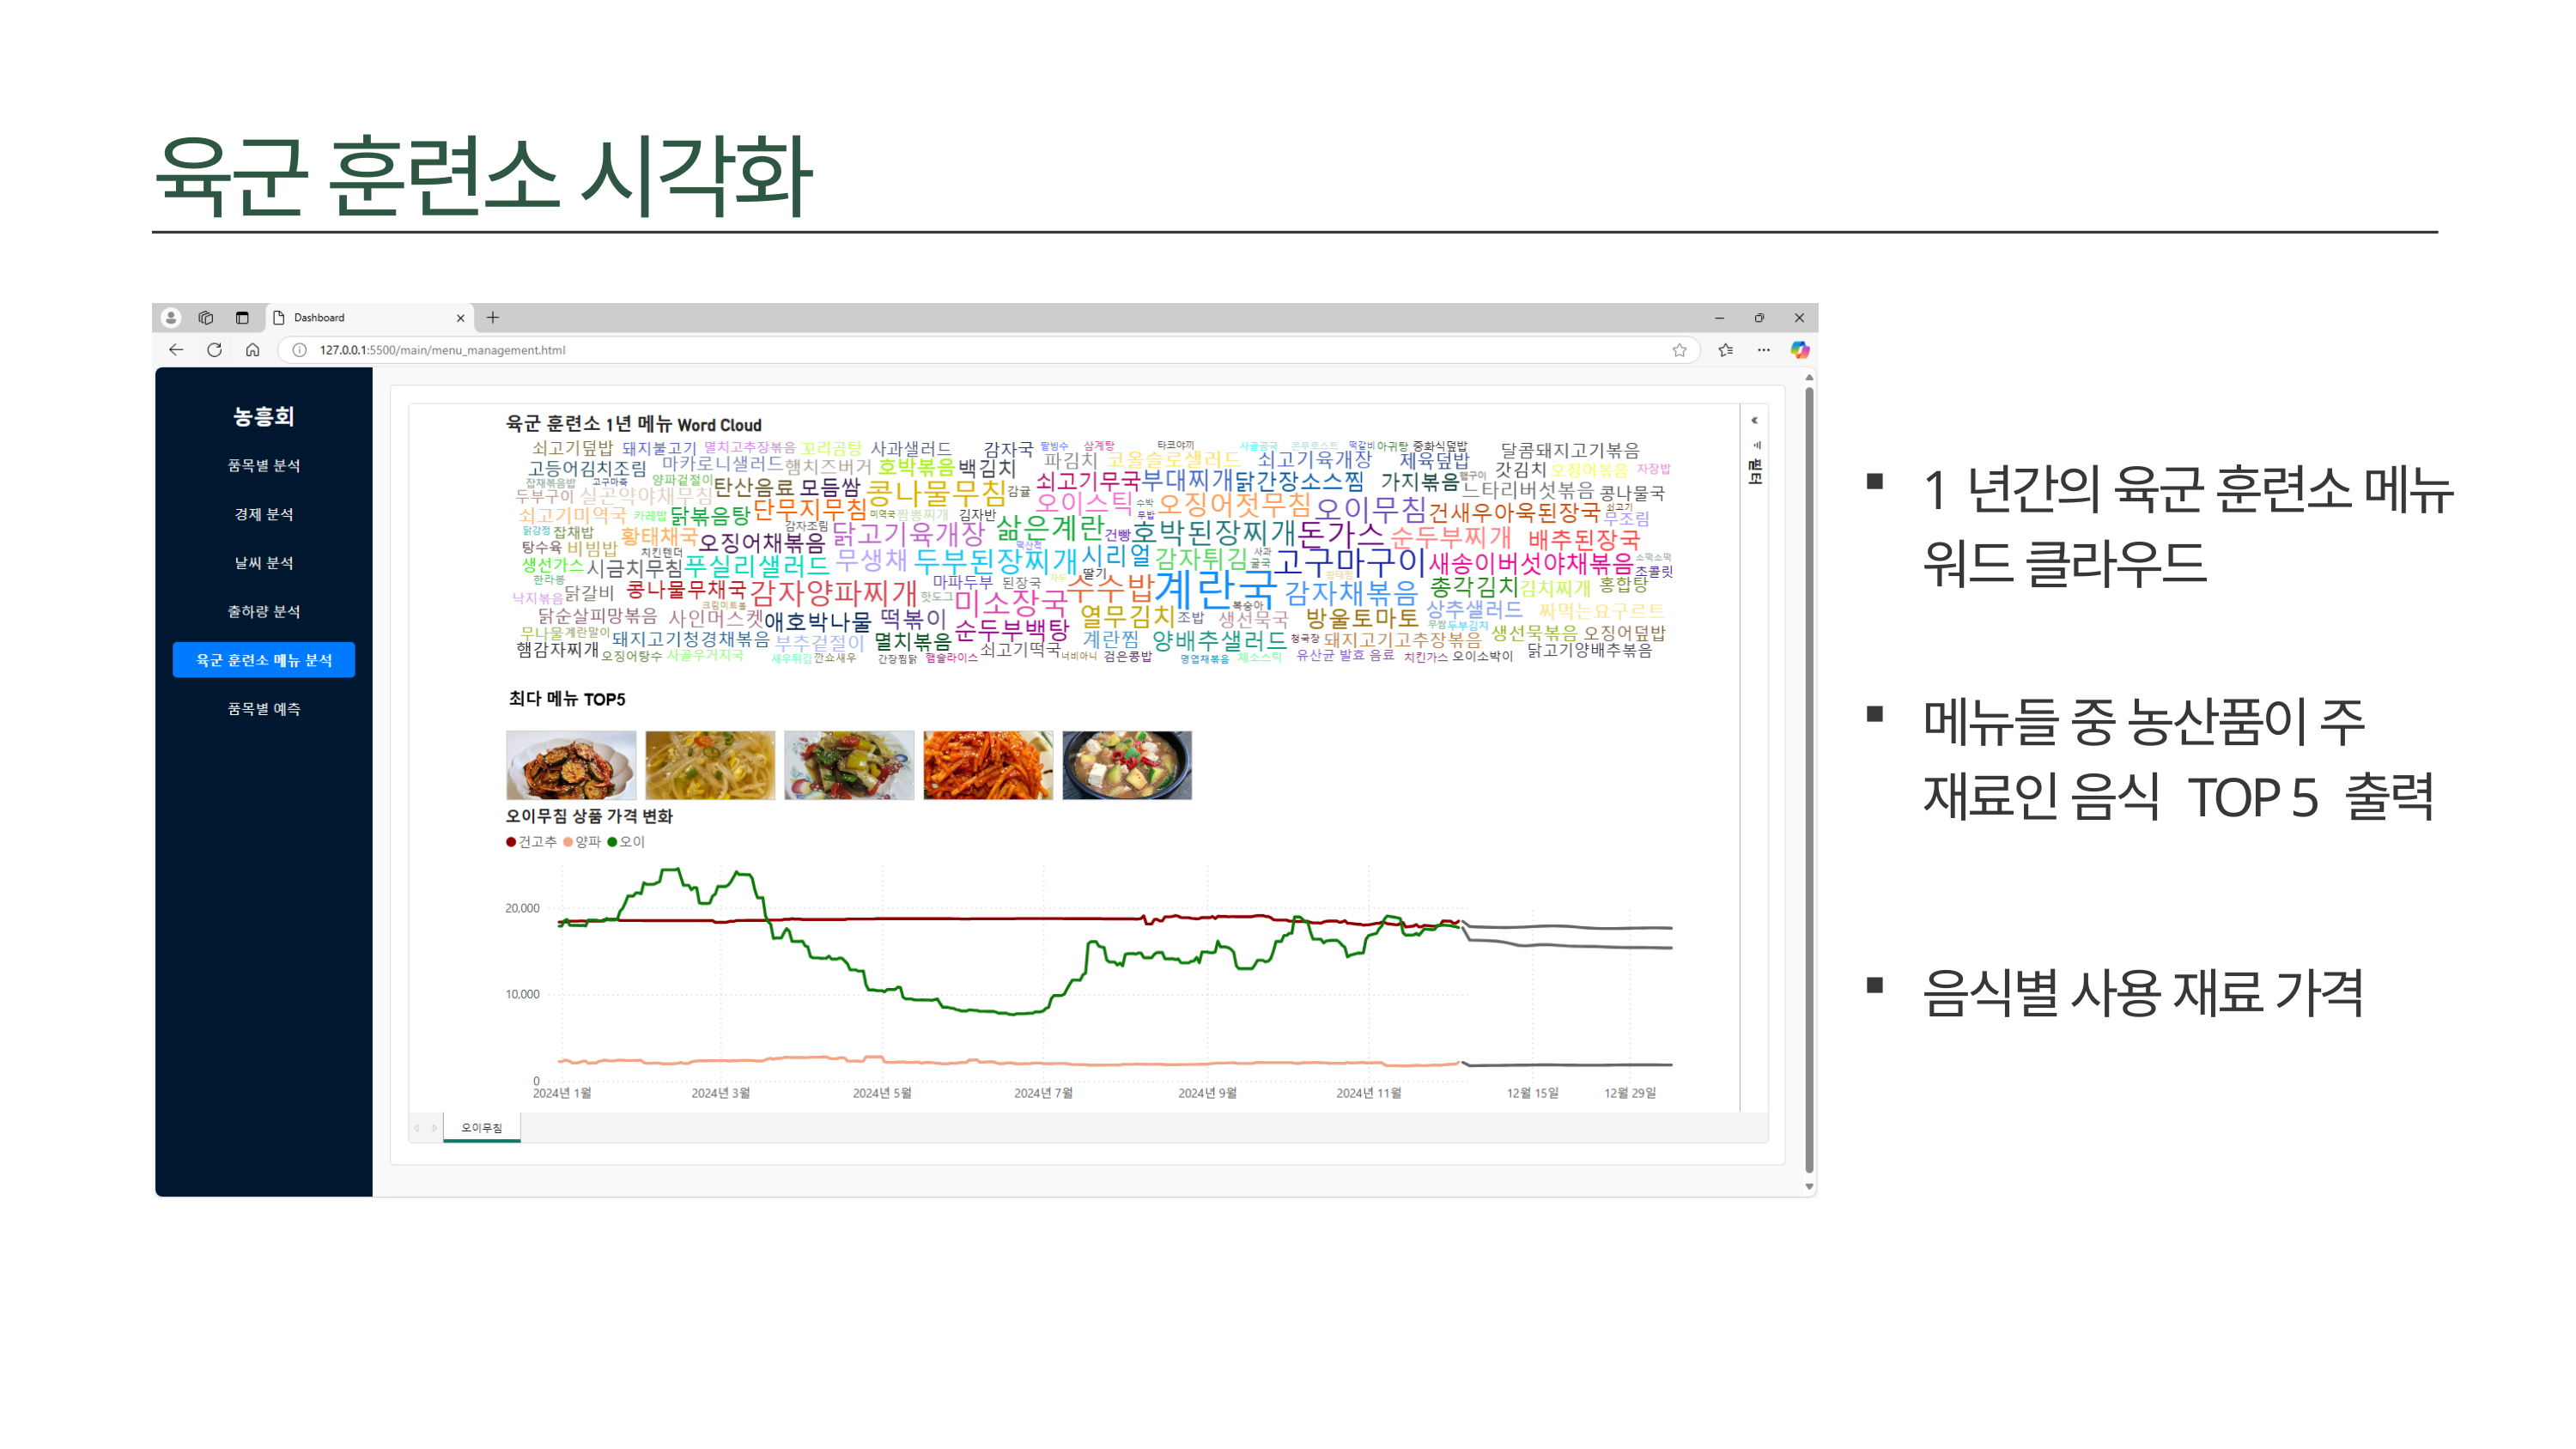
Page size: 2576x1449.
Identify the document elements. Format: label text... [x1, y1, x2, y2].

picture [151, 303, 1819, 1198]
text_box 육군 훈련소 시각화 [152, 101, 1486, 229]
text_box 1년간의 육군 훈련소 메뉴 워드 클라우드 [1862, 445, 2458, 595]
text_box 메뉴들 중 농산품이 주 재료인 음식 TOP 5 출력 [1862, 677, 2458, 828]
text_box 음식별 사용 재료 가격 [1862, 949, 2458, 1025]
